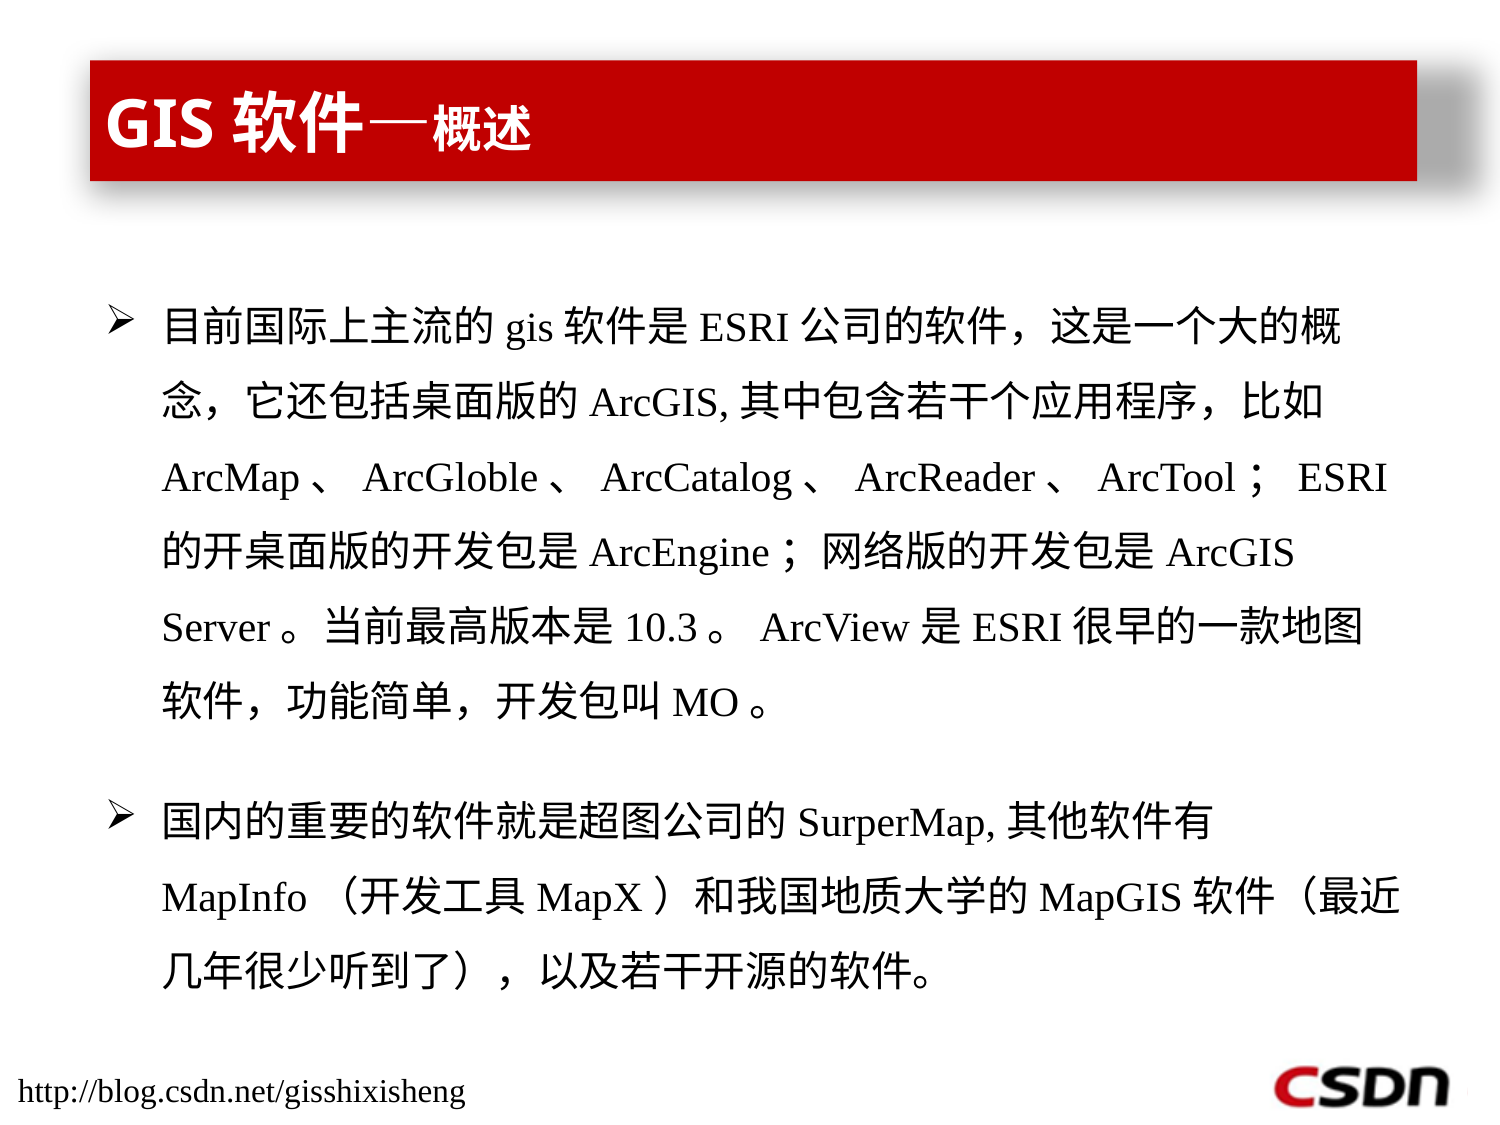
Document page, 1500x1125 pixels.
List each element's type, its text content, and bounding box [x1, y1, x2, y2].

picture [1248, 1034, 1468, 1118]
text_box 目前国际上主流的gis软件是ESRI公司的软件，这是一个大的概念，它还包括桌面版的ArcGIS,其中包含若干个应用程序，比如ArcMap、ArcGloble、ArcCatalog、ArcReader、ArcTool；ESRI的开桌面版的开发包是ArcEngine；网络版的开发包是ArcGIS Server。当前最高版本是10.3。ArcView是ESRI很早的一款地图软件，功能简单，开发包叫MO。 国内的重要的软件就是超图公司的SurperMap,其他软件有MapInfo（开发工具MapX）和我国地质大学的MapGIS软件（最近几年很少听到了），以及若干开源的软件。 [90, 267, 1418, 1002]
text_box http://blog.csdn.net/gisshixisheng [0, 1062, 550, 1117]
text_box GIS软件—概述 [90, 60, 1418, 182]
